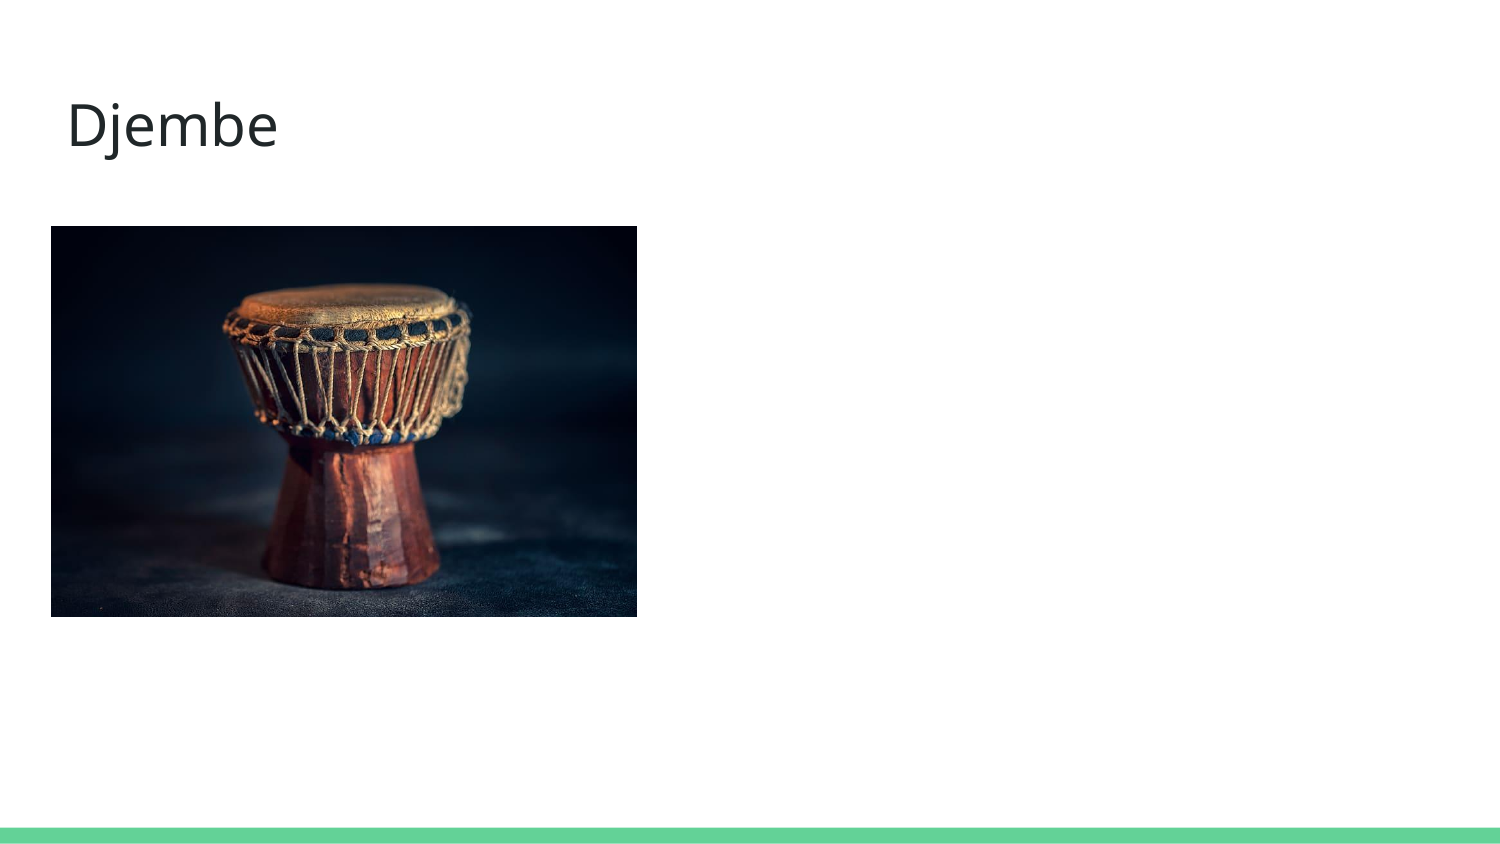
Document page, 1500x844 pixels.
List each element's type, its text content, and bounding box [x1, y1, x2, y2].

picture [50, 226, 637, 618]
title Djembe [51, 72, 1449, 167]
